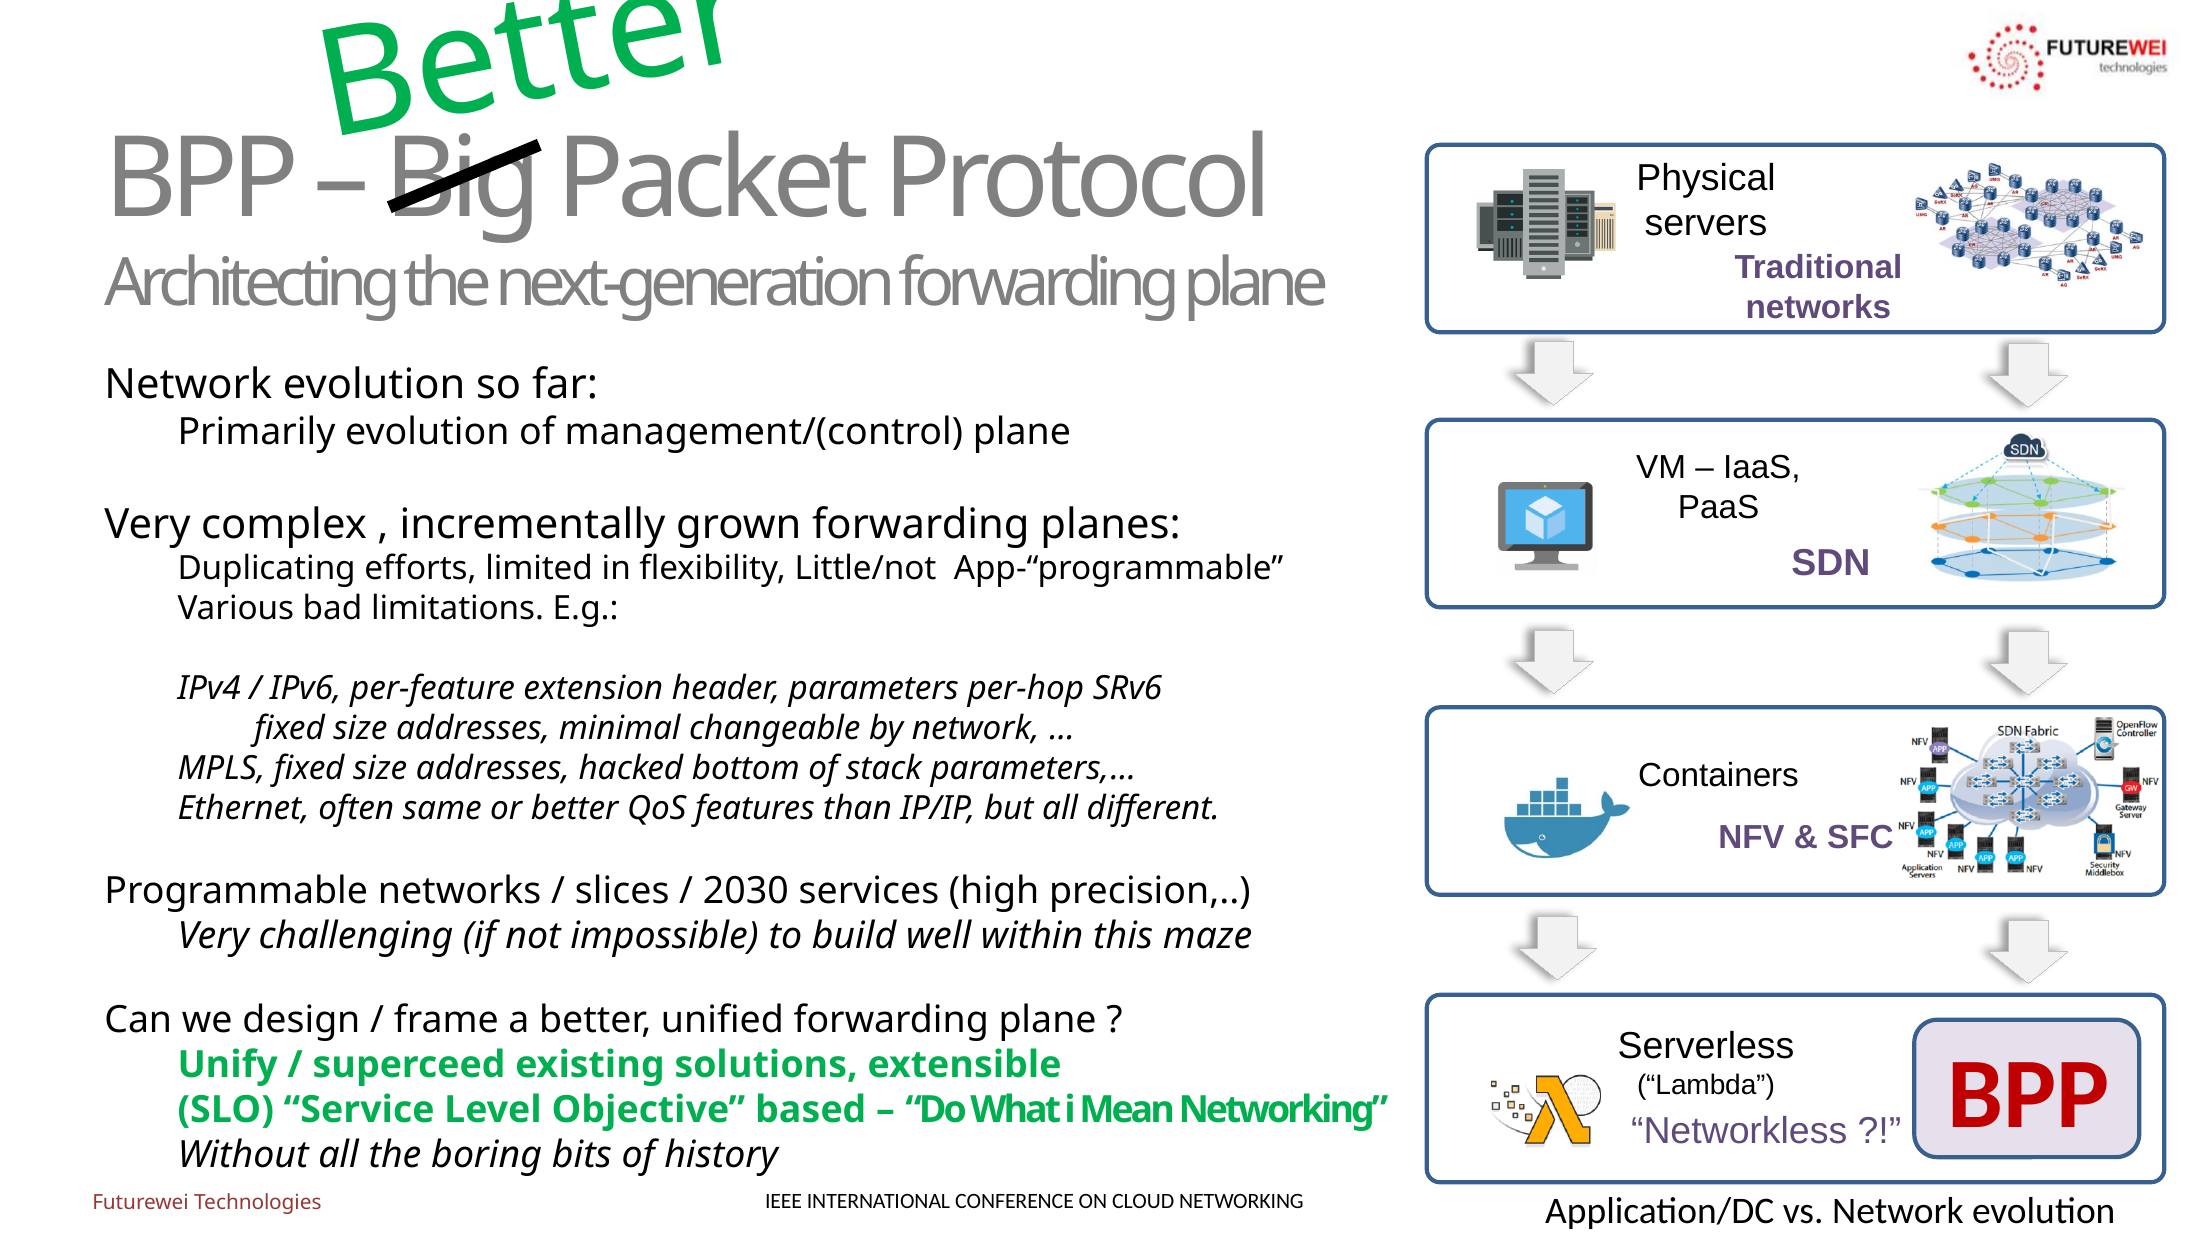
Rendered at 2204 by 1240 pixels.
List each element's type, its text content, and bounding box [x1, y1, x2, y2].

picture [1476, 1056, 1613, 1165]
text_box [1514, 341, 1594, 406]
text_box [389, 144, 540, 208]
text_box [1424, 142, 2167, 335]
picture [1933, 11, 2199, 99]
text_box [1989, 920, 2068, 984]
text_box [1518, 916, 1597, 980]
text_box [1424, 417, 2167, 610]
text_box [1514, 630, 1594, 694]
text_box [1424, 992, 2167, 1185]
picture [1476, 169, 1616, 279]
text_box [1914, 428, 2168, 582]
text_box Traditional networks [1714, 335, 1923, 339]
picture [1912, 156, 2145, 294]
picture [1488, 756, 1645, 879]
text_box SDN [1726, 610, 1936, 614]
picture [1439, 482, 1652, 573]
picture [1896, 717, 2161, 884]
list Network evolution so far: Primarily evolution of management/(control) plane Very complex , incrementally grown forwarding planes: Duplicating efforts, limited in flexibility, Little/not App-“programmable” Various bad limitations. E.g.: IPv4 / IPv6, per-feature extension header, parameters per-hop SRv6 fixed size addresses, minimal changeable by network, … MPLS, fixed size addresses, hacked bottom of stack parameters,… Ethernet, often same or better QoS features than IP/IP, but all different. Programmable networks / slices / 2030 services (high precision,..) Very challenging (if not impossible) to build well within this maze Can we design / frame a better, unified forwarding plane ? Unify / superceed existing solutions, extensible (SLO) “Service Level Objective” based – “Do What i Mean Networking” Without all the boring bits of history [89, 332, 1477, 1240]
text_box [1989, 631, 2068, 695]
text_box [1424, 705, 2167, 897]
text_box Better [286, 0, 864, 178]
text_box [1989, 343, 2068, 408]
title BPP – Big Packet Protocol Architecting the next-generation forwarding plane [101, 101, 2052, 319]
text_box Application/DC vs. Network evolution [1530, 1178, 2132, 1239]
